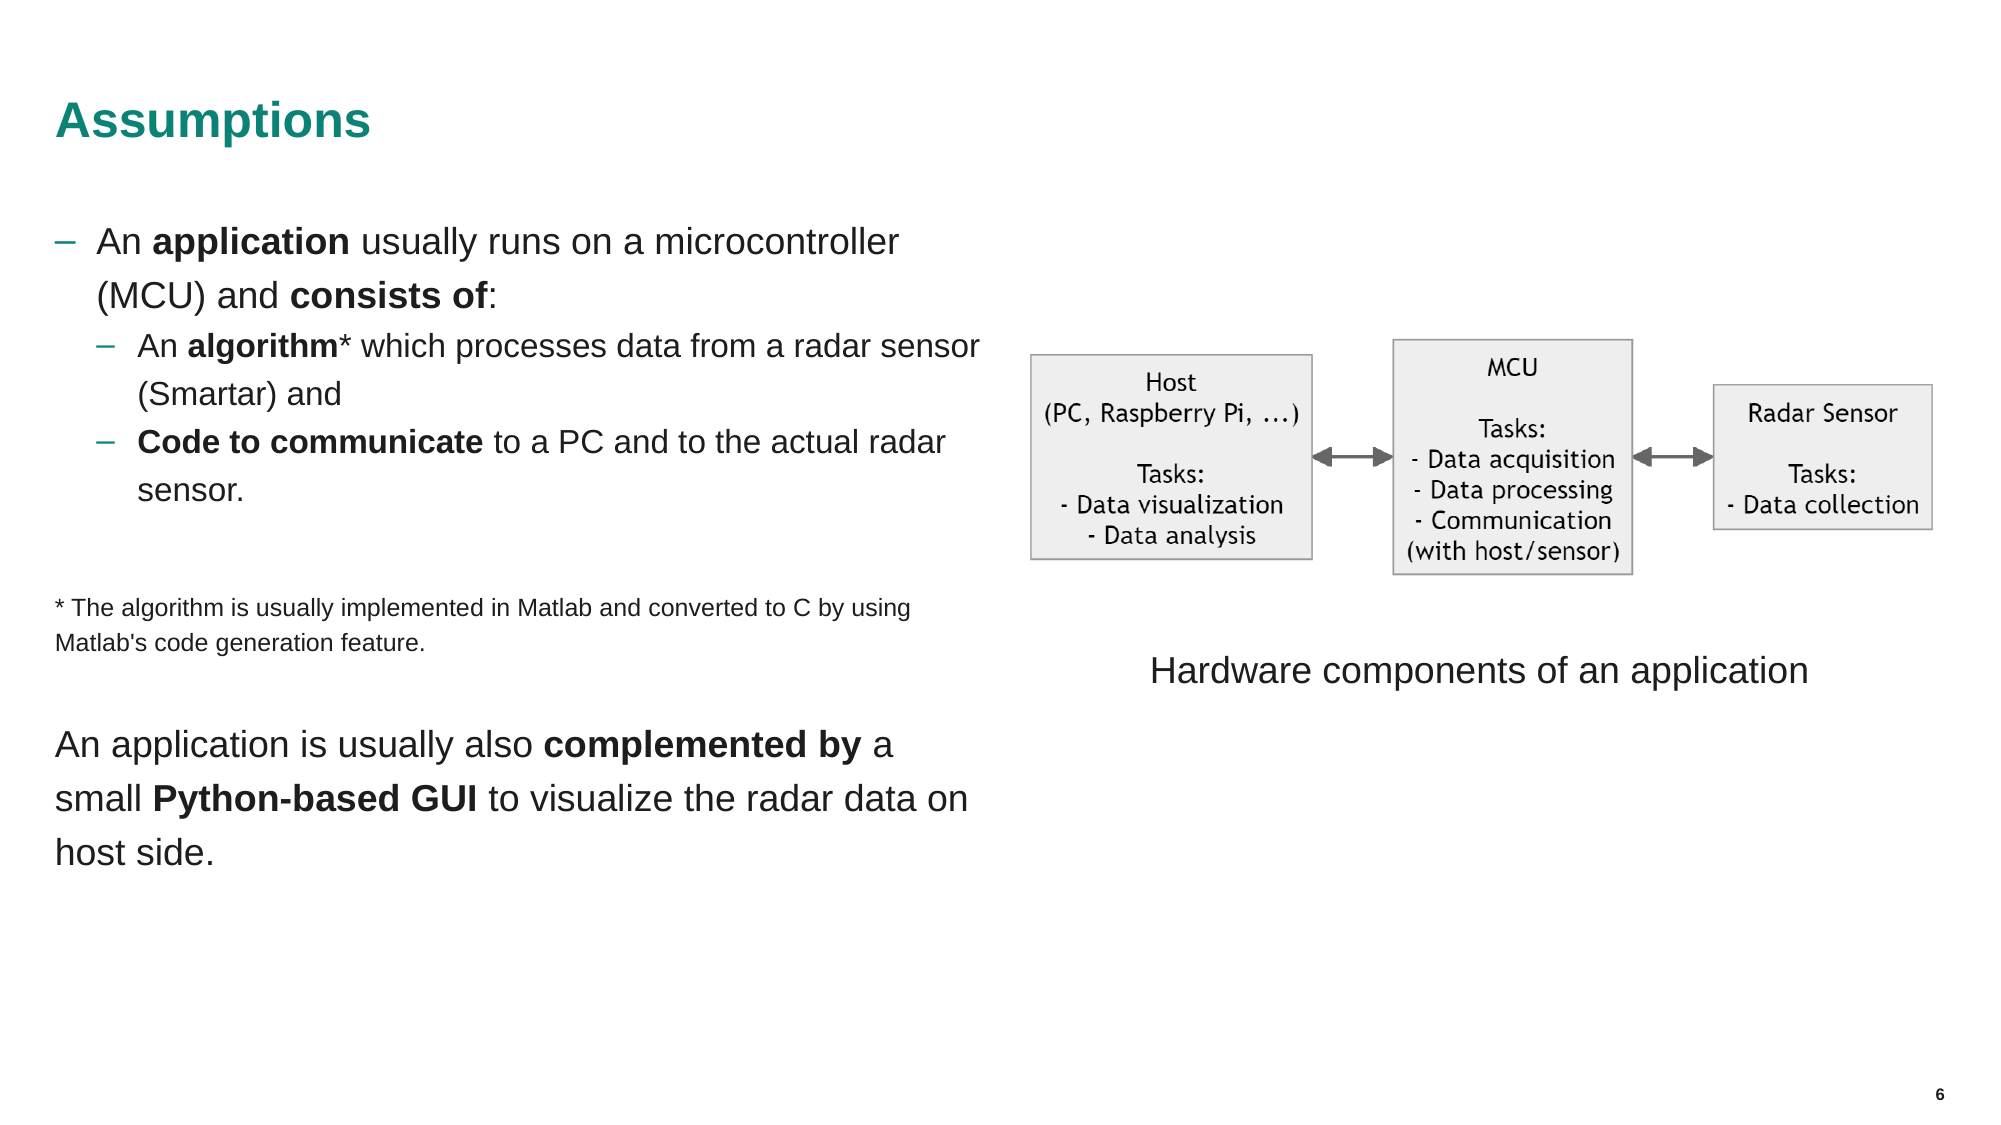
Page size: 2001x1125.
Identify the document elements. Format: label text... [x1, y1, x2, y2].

title Assumptions [55, 30, 1632, 149]
list An application usually runs on a microcontroller (MCU) and consists of: An algorithm* which processes data from a radar sensor (Smartar) and Code to communicate to a PC and to the actual radar sensor. * The algorithm is usually implemented in Matlab and converted to C by using Matlab's code generation feature. An application is usually also complemented by a small Python-based GUI to visualize the radar data on host side. [54, 208, 988, 1047]
picture [1012, 325, 1947, 584]
text_box Hardware components of an application [1150, 637, 1810, 692]
